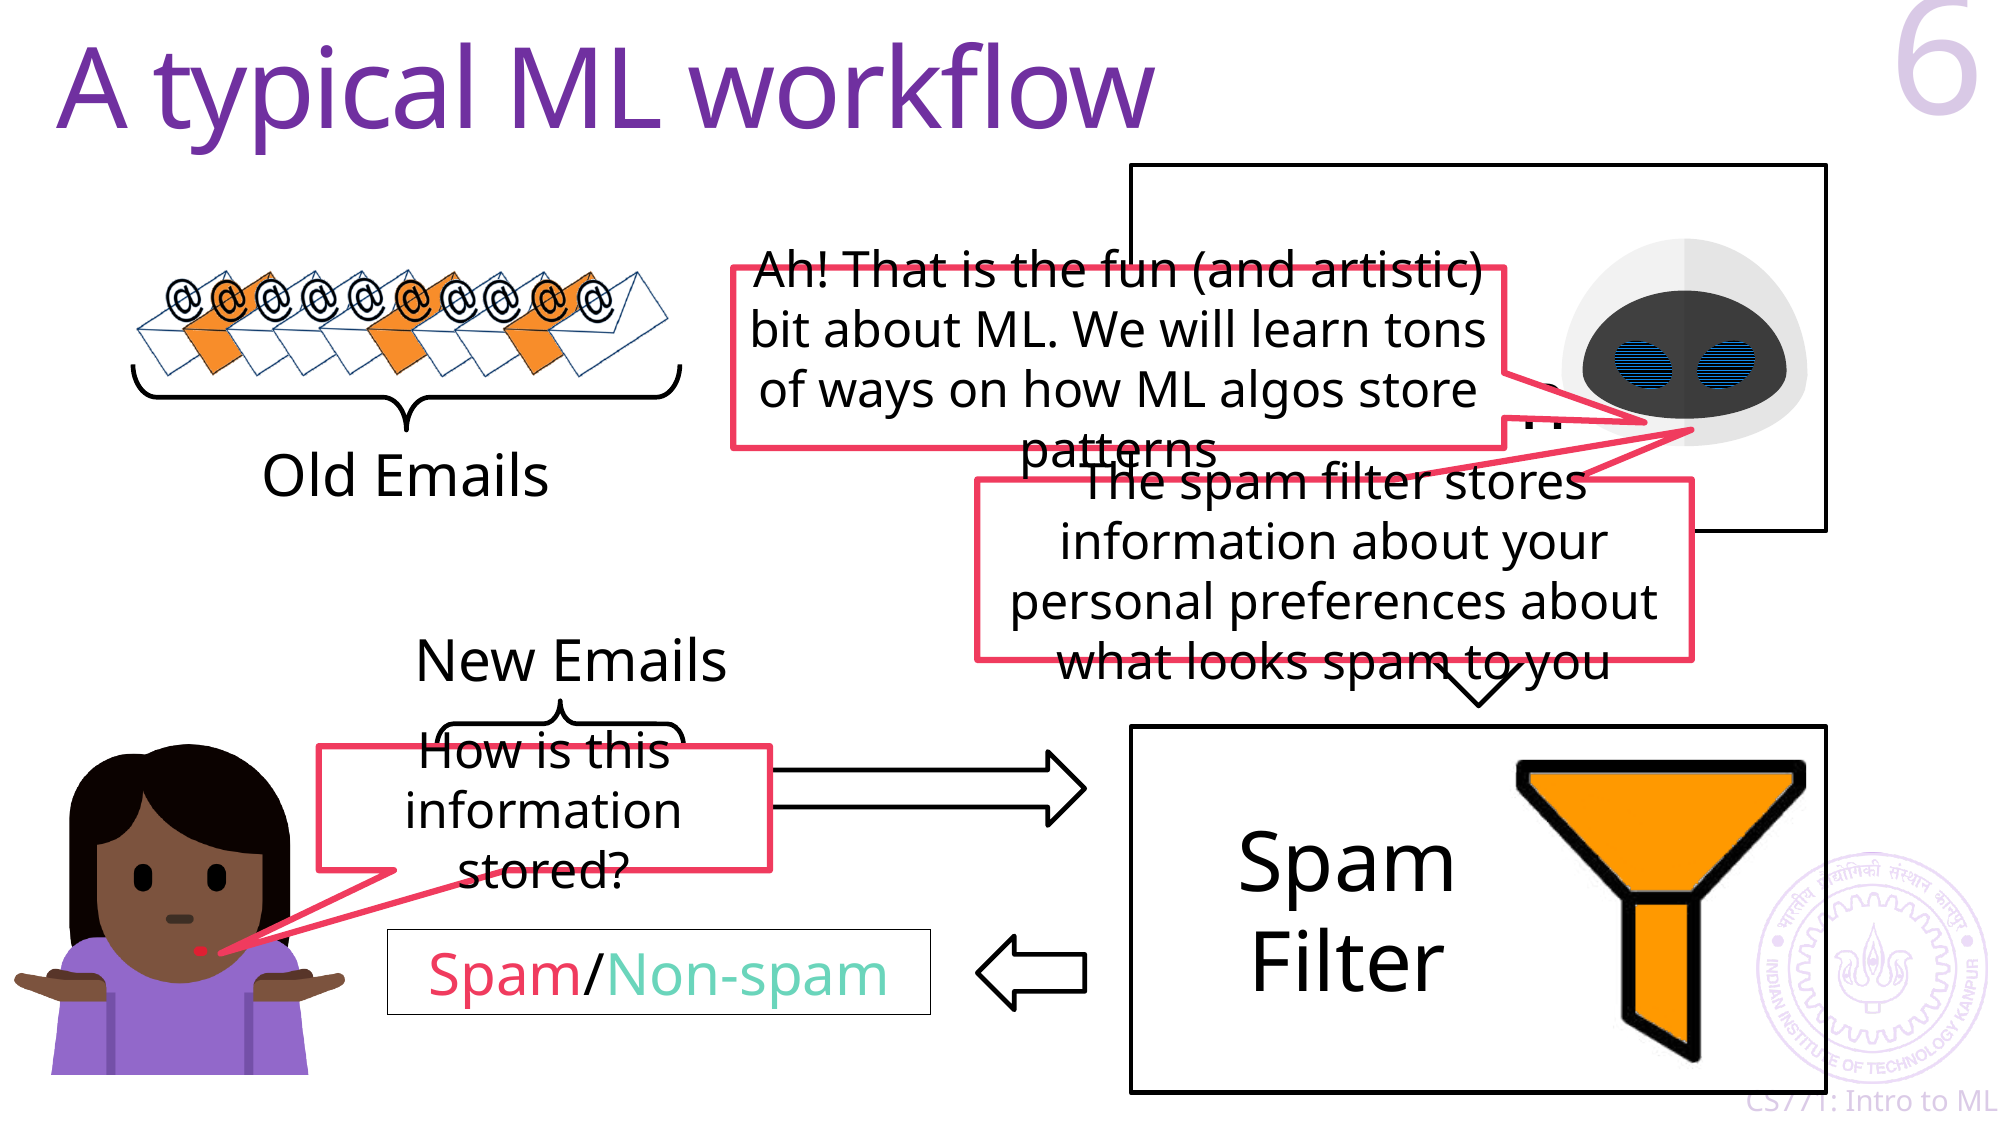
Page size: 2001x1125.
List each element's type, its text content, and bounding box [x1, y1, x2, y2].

text_box The spam filter stores information about your personal preferences about what looks spam to you [976, 478, 1693, 661]
text_box New Emails [387, 616, 756, 701]
text_box [1432, 661, 1525, 707]
text_box Spam/Non-spam [387, 929, 931, 1015]
text_box [771, 750, 1086, 827]
slide_number 6 [1520, 6, 2000, 183]
title A typical ML workflow [41, 5, 1945, 183]
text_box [1130, 164, 1827, 532]
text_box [431, 726, 689, 851]
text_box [1130, 726, 1827, 1093]
text_box [976, 934, 1086, 1011]
text_box How is this information stored? [345, 745, 771, 919]
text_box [113, 241, 684, 517]
text_box Ah! That is the fun (and artistic) bit about ML. We will learn tons of ways on how ML algos store patterns [732, 266, 1130, 450]
picture [14, 744, 345, 1075]
text_box [444, 700, 676, 726]
